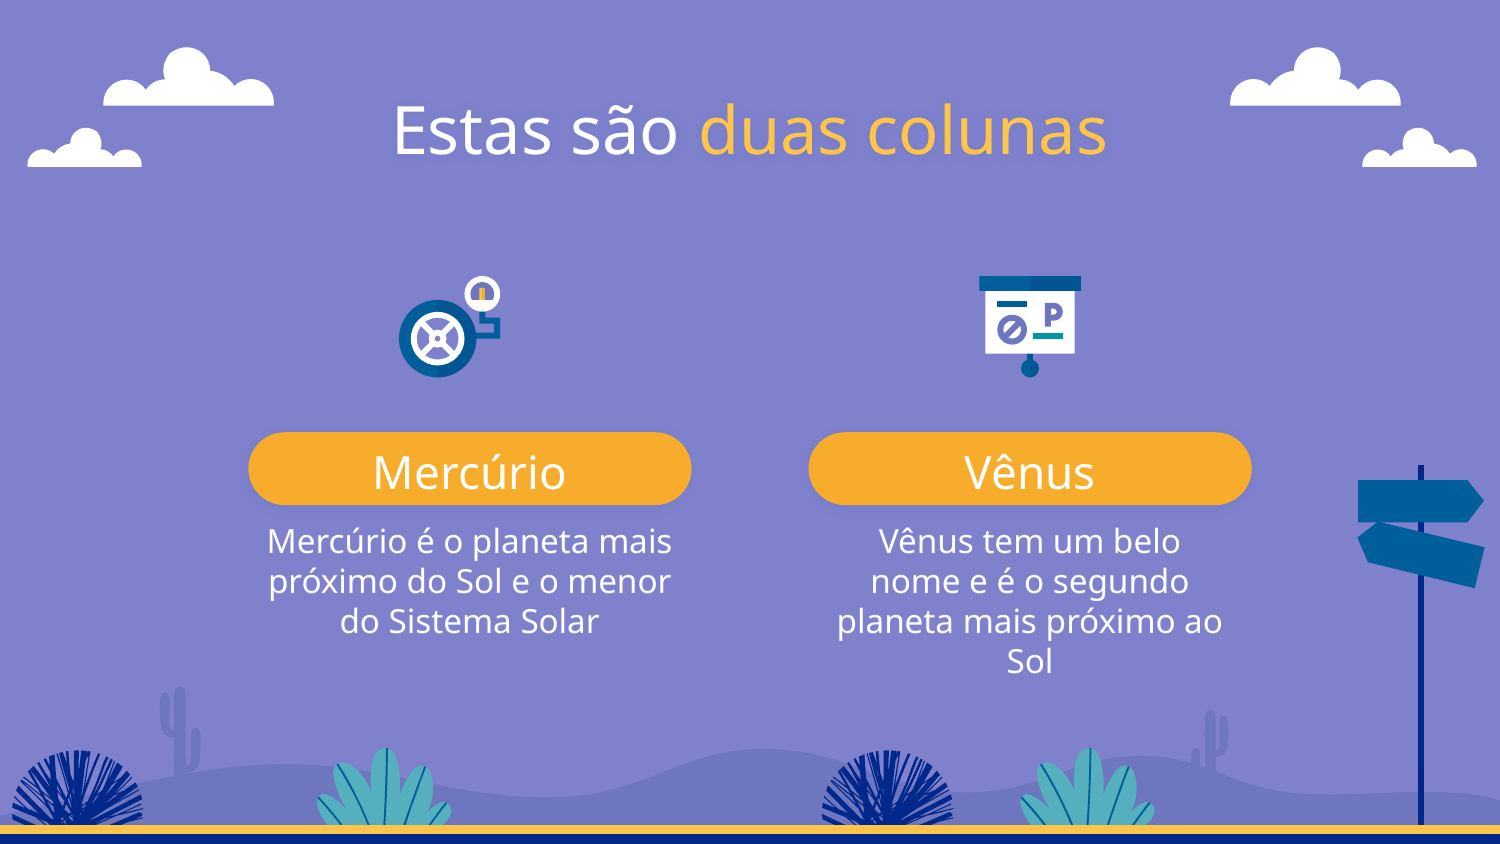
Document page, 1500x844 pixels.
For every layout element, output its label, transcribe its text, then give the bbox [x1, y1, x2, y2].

subtitle Mercúrio [299, 428, 641, 505]
text_box [641, 432, 692, 505]
title Estas são duas colunas [118, 72, 1382, 167]
text_box [1201, 432, 1252, 505]
subtitle Vênus [859, 428, 1201, 505]
text_box [808, 432, 859, 505]
subtitle Vênus tem um belo nome e é o segundo planeta mais próximo ao Sol [821, 505, 1240, 662]
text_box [979, 275, 1081, 378]
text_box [398, 275, 501, 378]
text_box [248, 432, 299, 505]
subtitle Mercúrio é o planeta mais próximo do Sol e o menor do Sistema Solar [235, 505, 704, 662]
